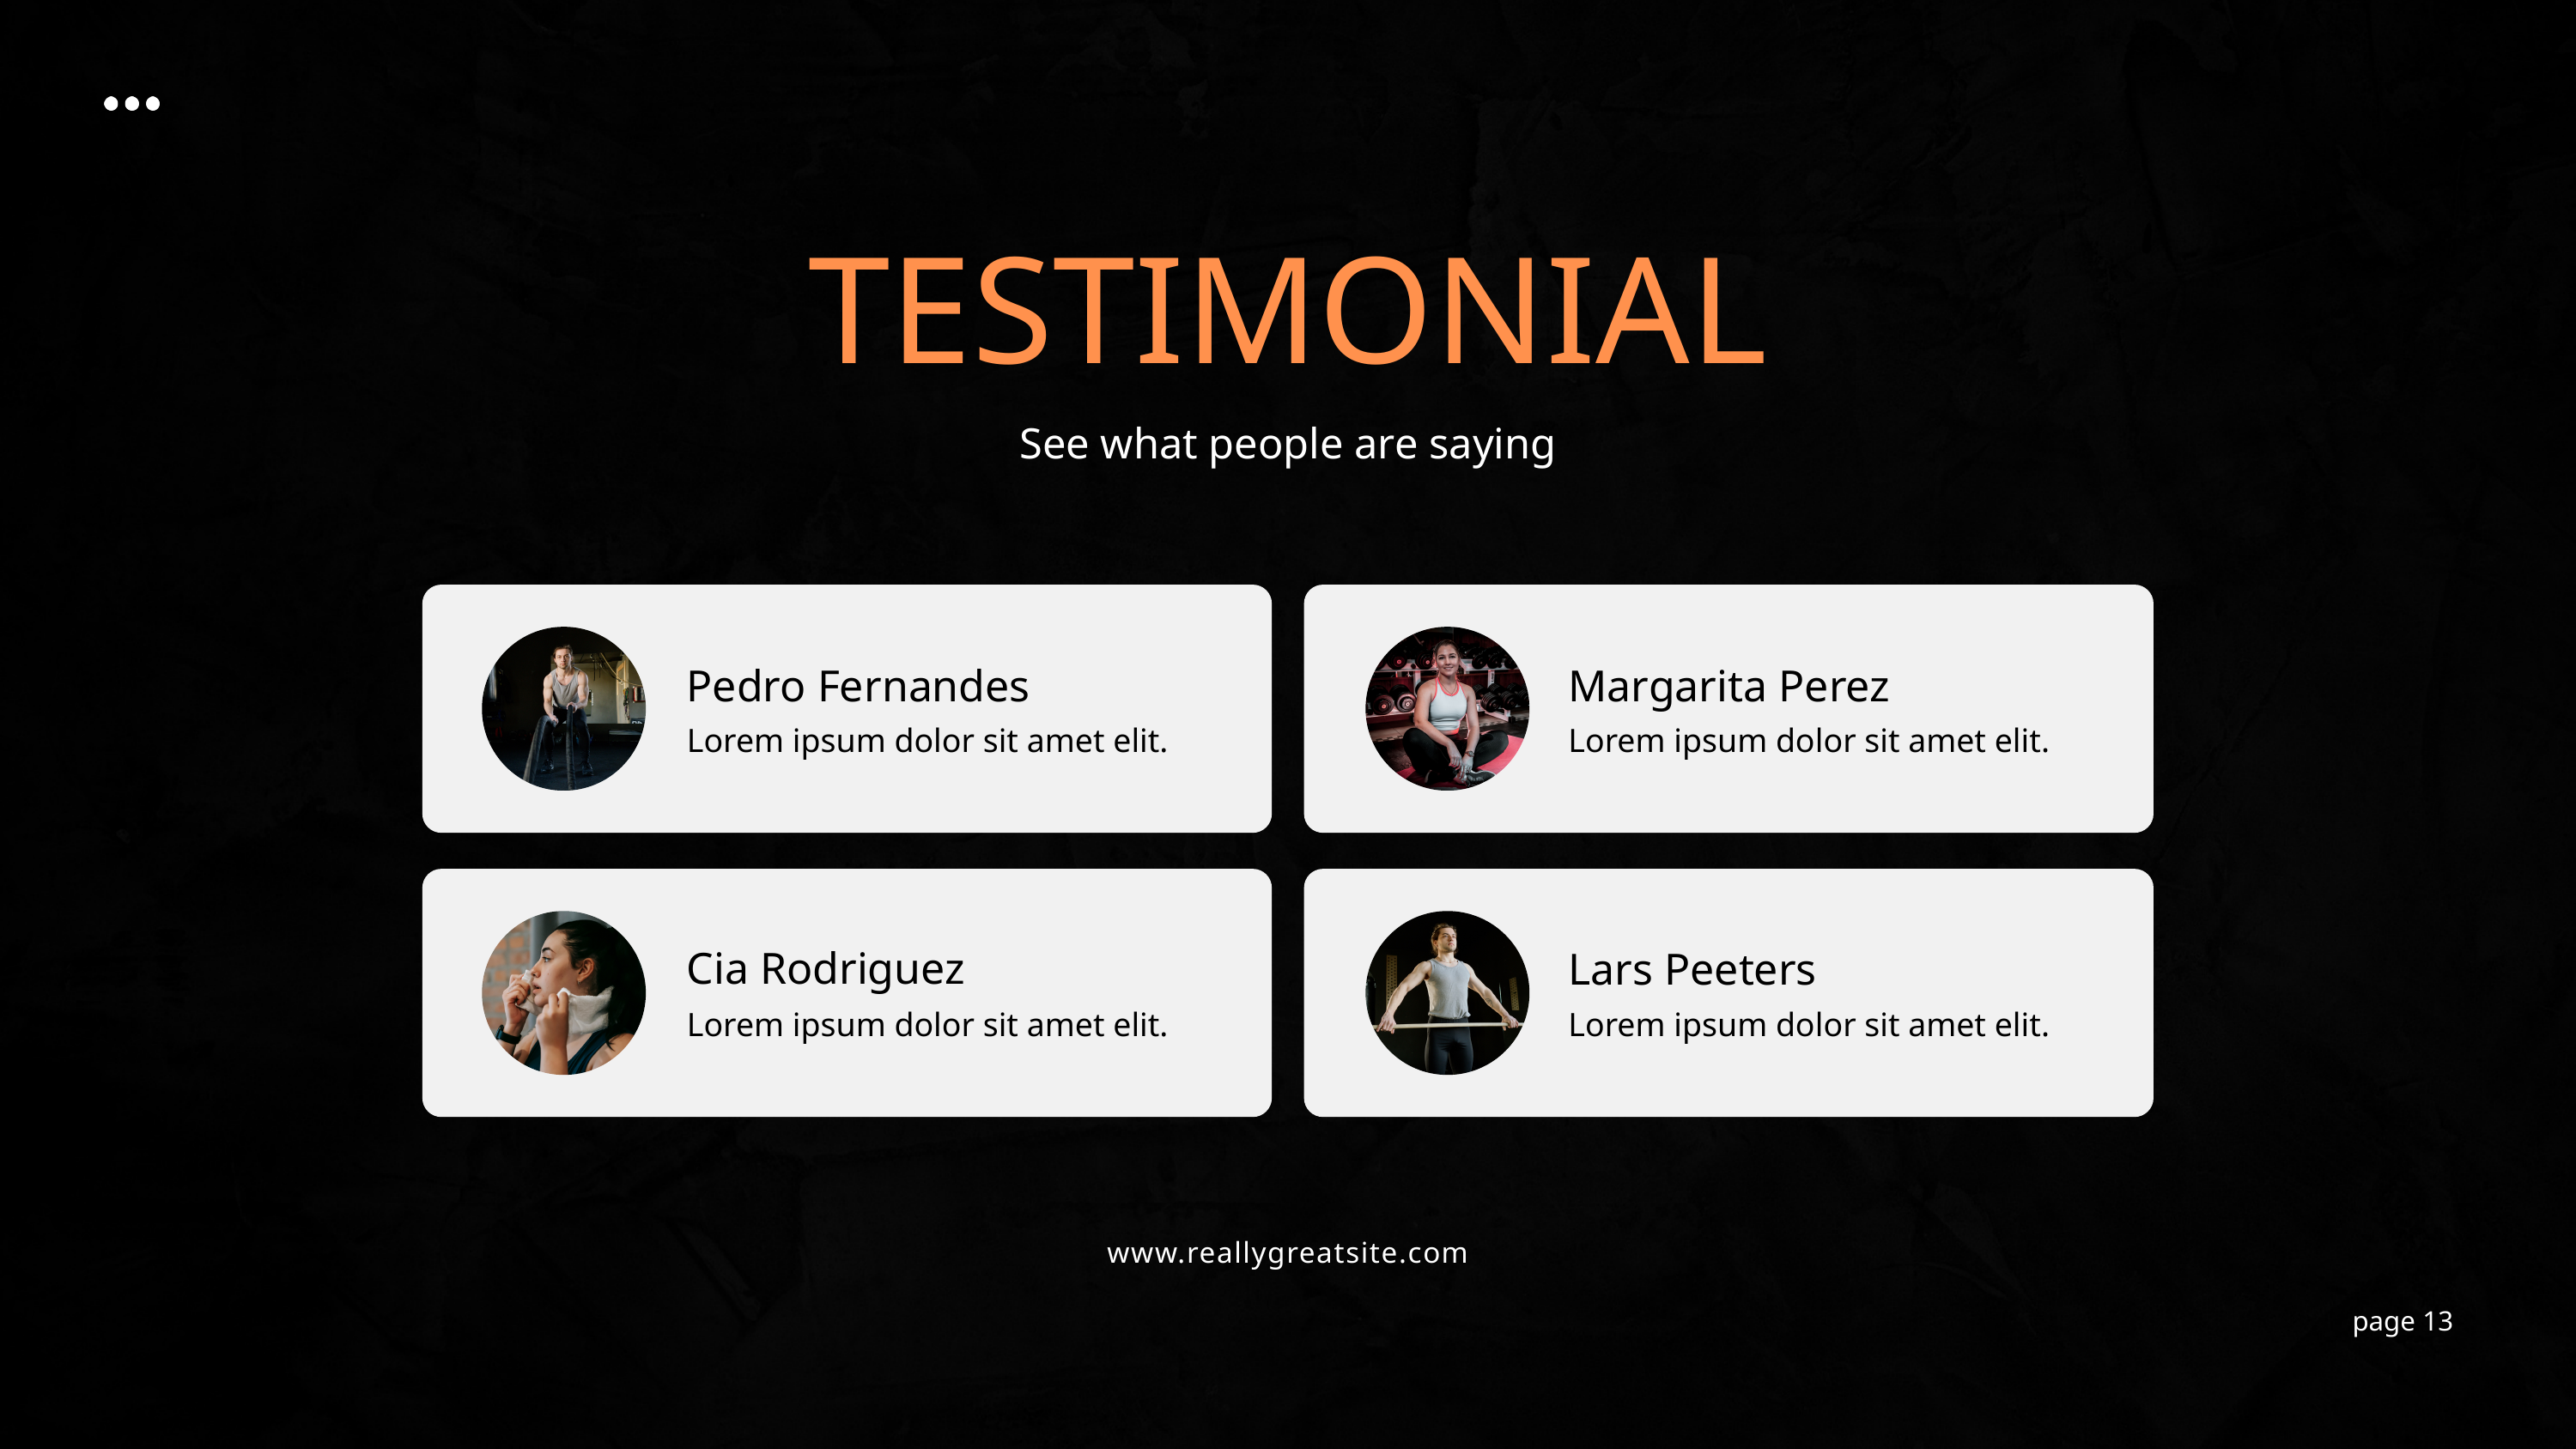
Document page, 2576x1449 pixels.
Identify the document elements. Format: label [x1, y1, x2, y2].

text_box [422, 584, 1273, 834]
text_box [1303, 584, 2154, 834]
text_box [1365, 626, 1530, 791]
text_box [422, 868, 1273, 1118]
text_box [481, 911, 647, 1076]
text_box [481, 626, 647, 791]
text_box [1303, 868, 2154, 1118]
text_box [1365, 911, 1530, 1076]
picture [0, 0, 2576, 1449]
